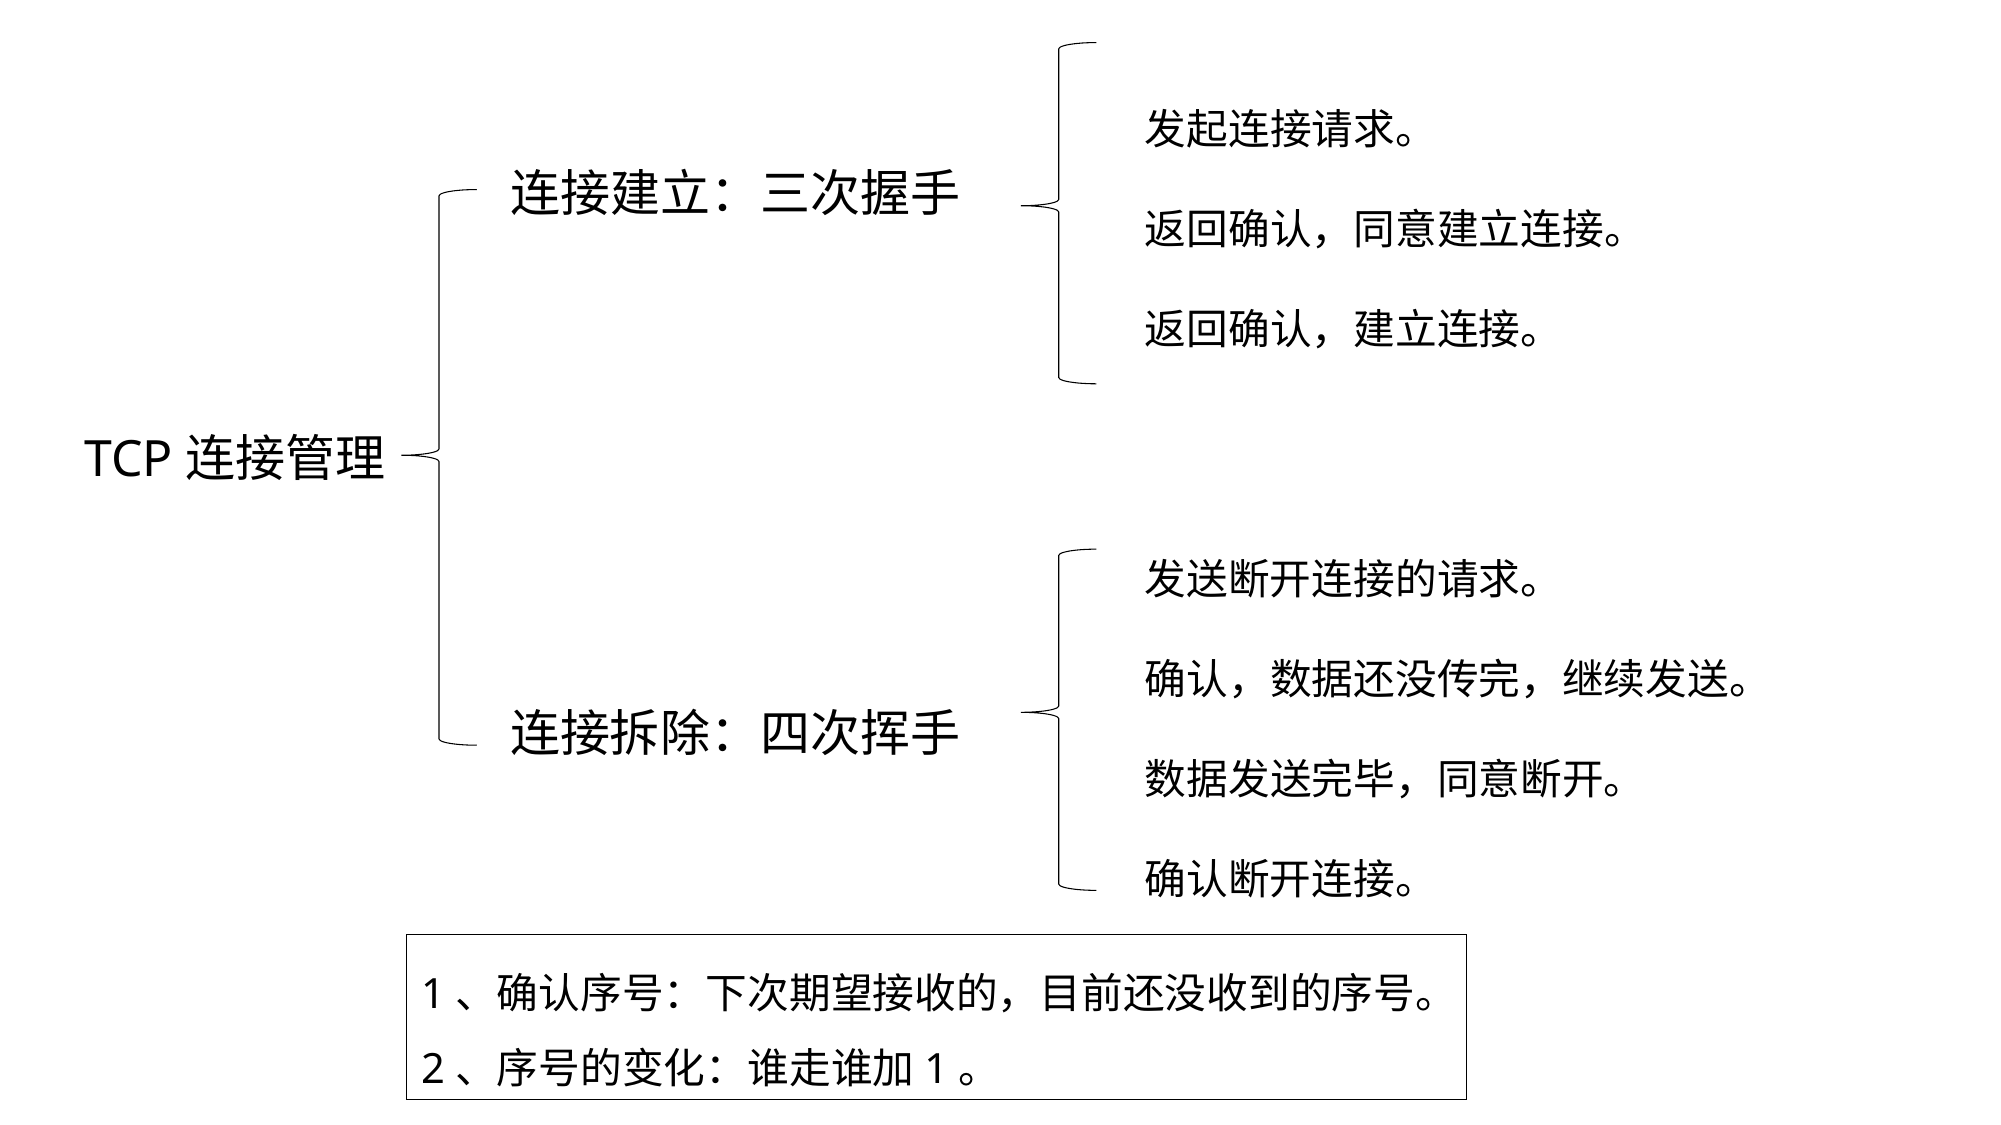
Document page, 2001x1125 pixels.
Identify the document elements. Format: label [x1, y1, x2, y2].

text_box [1020, 42, 1097, 385]
text_box [1130, 45, 1804, 361]
text_box [1020, 548, 1097, 891]
text_box [495, 124, 988, 770]
text_box [406, 934, 1467, 1100]
text_box [1130, 495, 1804, 911]
text_box [69, 189, 477, 746]
